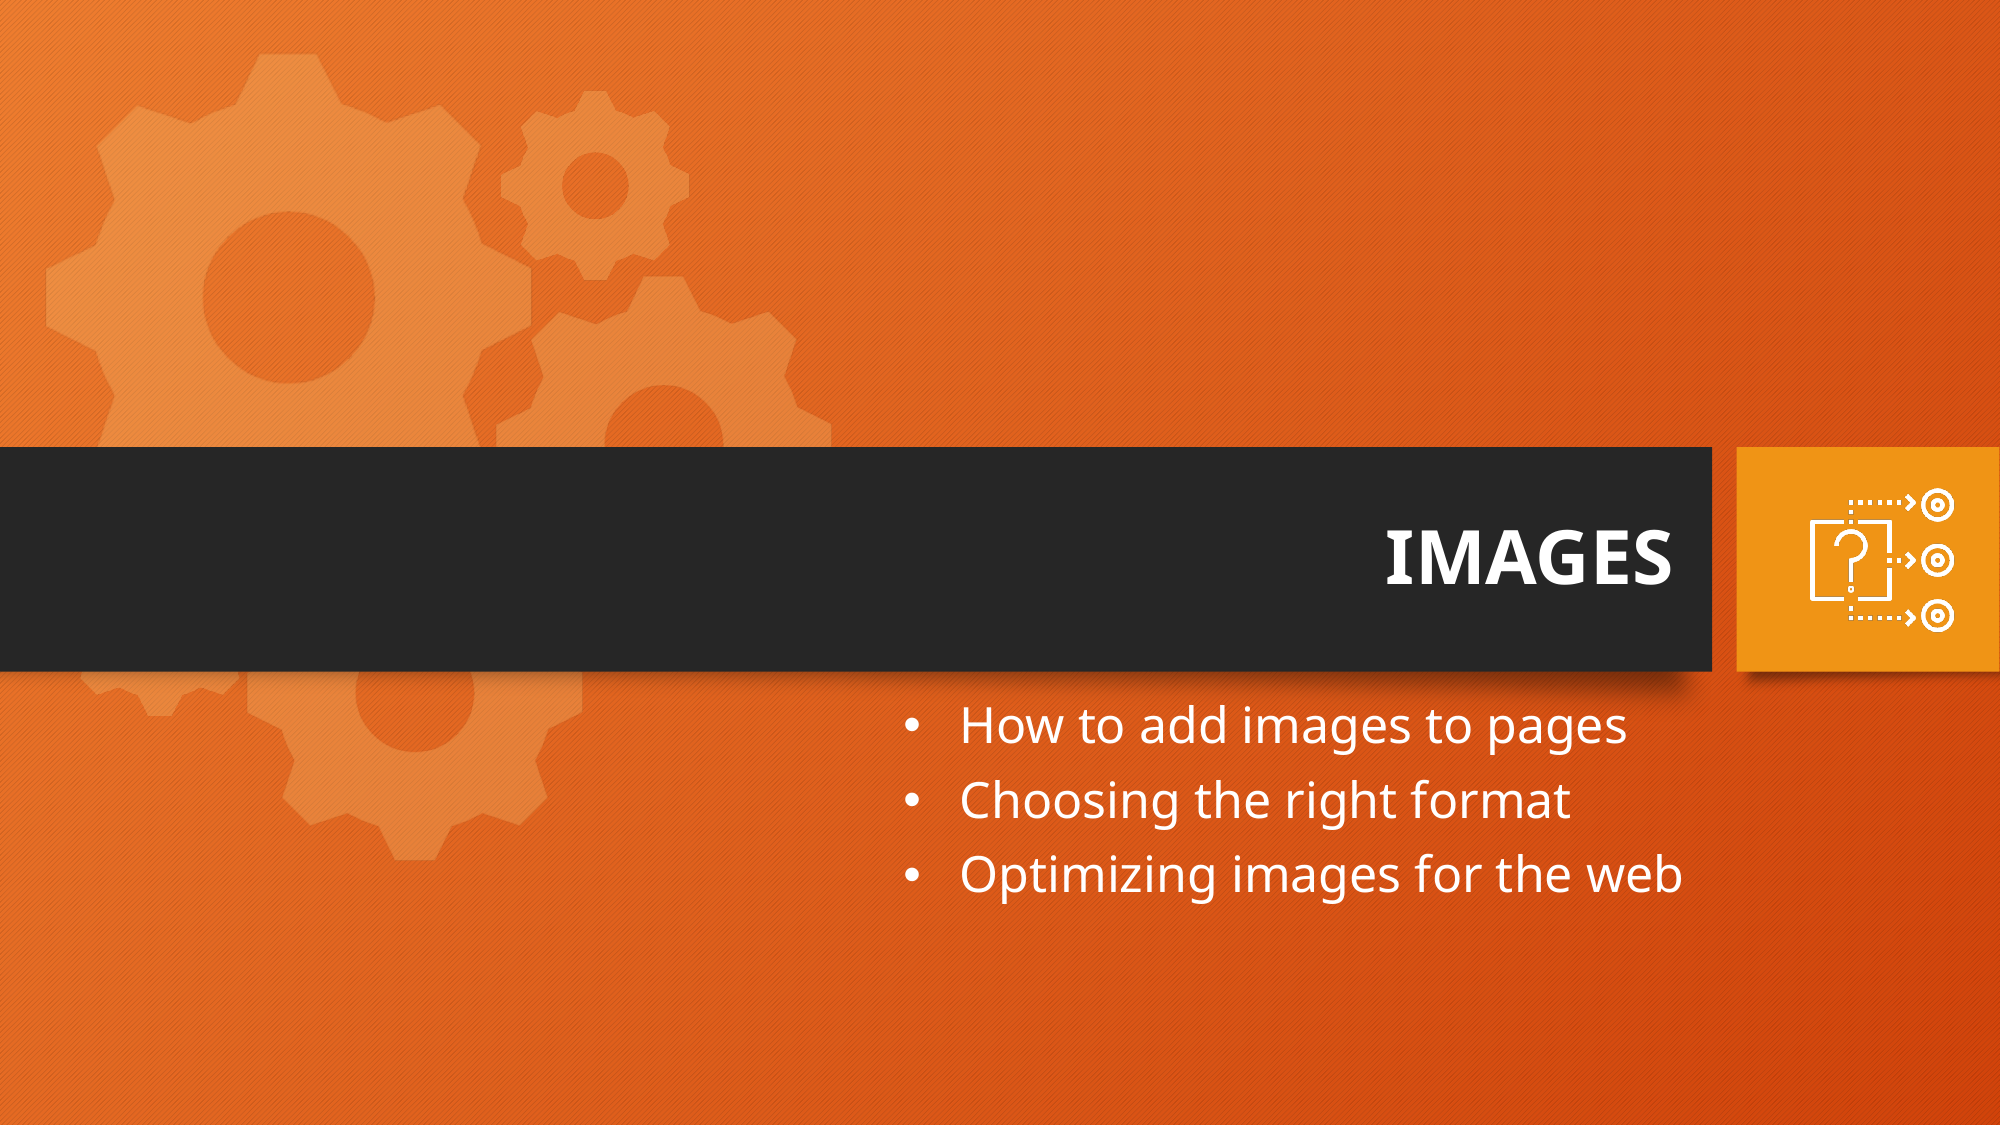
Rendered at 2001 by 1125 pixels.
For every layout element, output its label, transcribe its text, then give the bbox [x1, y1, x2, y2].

picture [1736, 672, 2000, 695]
title IMAGES [111, 470, 1689, 650]
picture [0, 672, 1713, 930]
picture [1804, 483, 1959, 638]
list How to add images to pages Choosing the right format Optimizing images for the web [888, 692, 1734, 973]
picture [29, 12, 901, 447]
